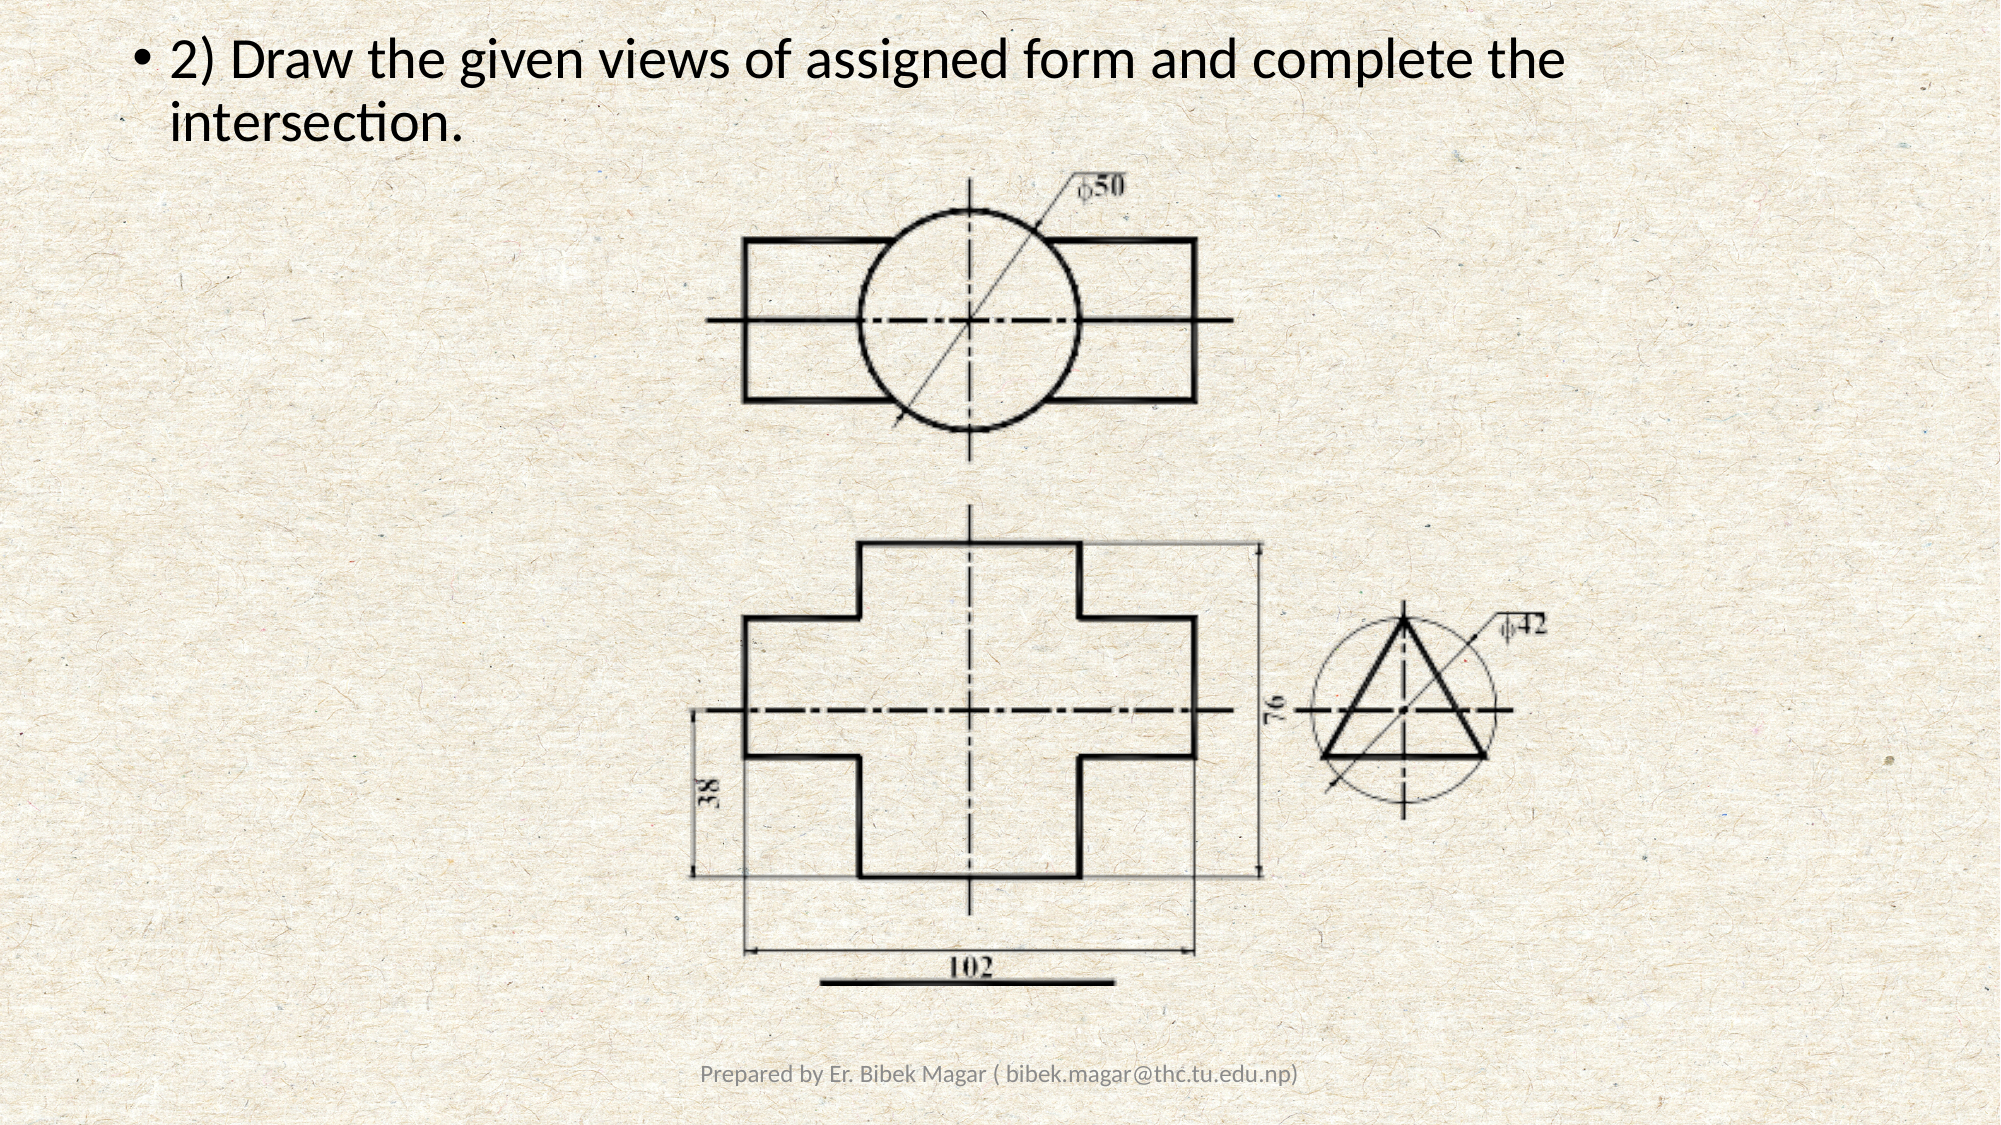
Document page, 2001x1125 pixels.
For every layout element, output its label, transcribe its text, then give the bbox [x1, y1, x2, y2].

footer Prepared by Er. Bibek Magar ( bibek.magar@thc.tu.edu.np) [662, 1042, 1338, 1103]
picture [0, 0, 2001, 1125]
list 2) Draw the given views of assigned form and complete the intersection. [117, 20, 1843, 238]
